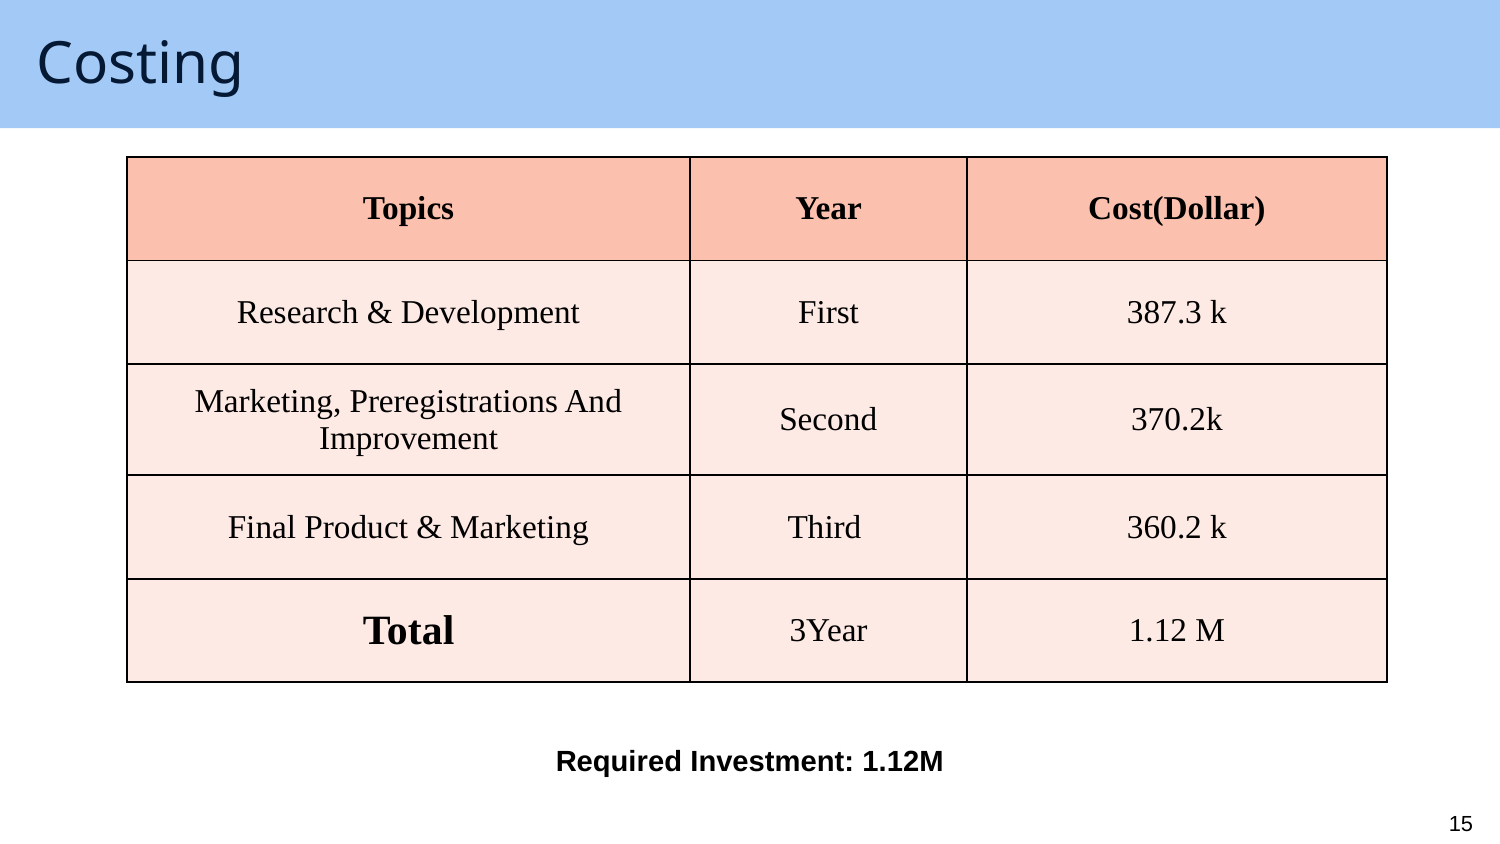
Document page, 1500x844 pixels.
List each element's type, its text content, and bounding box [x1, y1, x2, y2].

text_box 15 [1423, 802, 1499, 843]
table_cell 387.3 k [968, 261, 1386, 363]
table_cell 1.12 M [968, 580, 1386, 681]
table_cell Marketing, Preregistrations And Improvement [128, 365, 689, 474]
table_cell Research & Development [128, 261, 689, 363]
table_cell Total [128, 580, 689, 681]
table_cell Second [691, 365, 966, 474]
table_header Topics [128, 158, 689, 260]
table_cell 3Year [691, 580, 966, 681]
table_cell 370.2k [968, 365, 1386, 474]
table_cell Third [691, 476, 966, 578]
table_cell 360.2 k [968, 476, 1386, 578]
table_cell First [691, 261, 966, 363]
text_box Required Investment: 1.12M [268, 735, 1232, 785]
table_header Cost(Dollar) [968, 158, 1386, 260]
table_header Year [691, 158, 966, 260]
title Costing [21, 10, 1181, 105]
table_cell Final Product & Marketing [128, 476, 689, 578]
